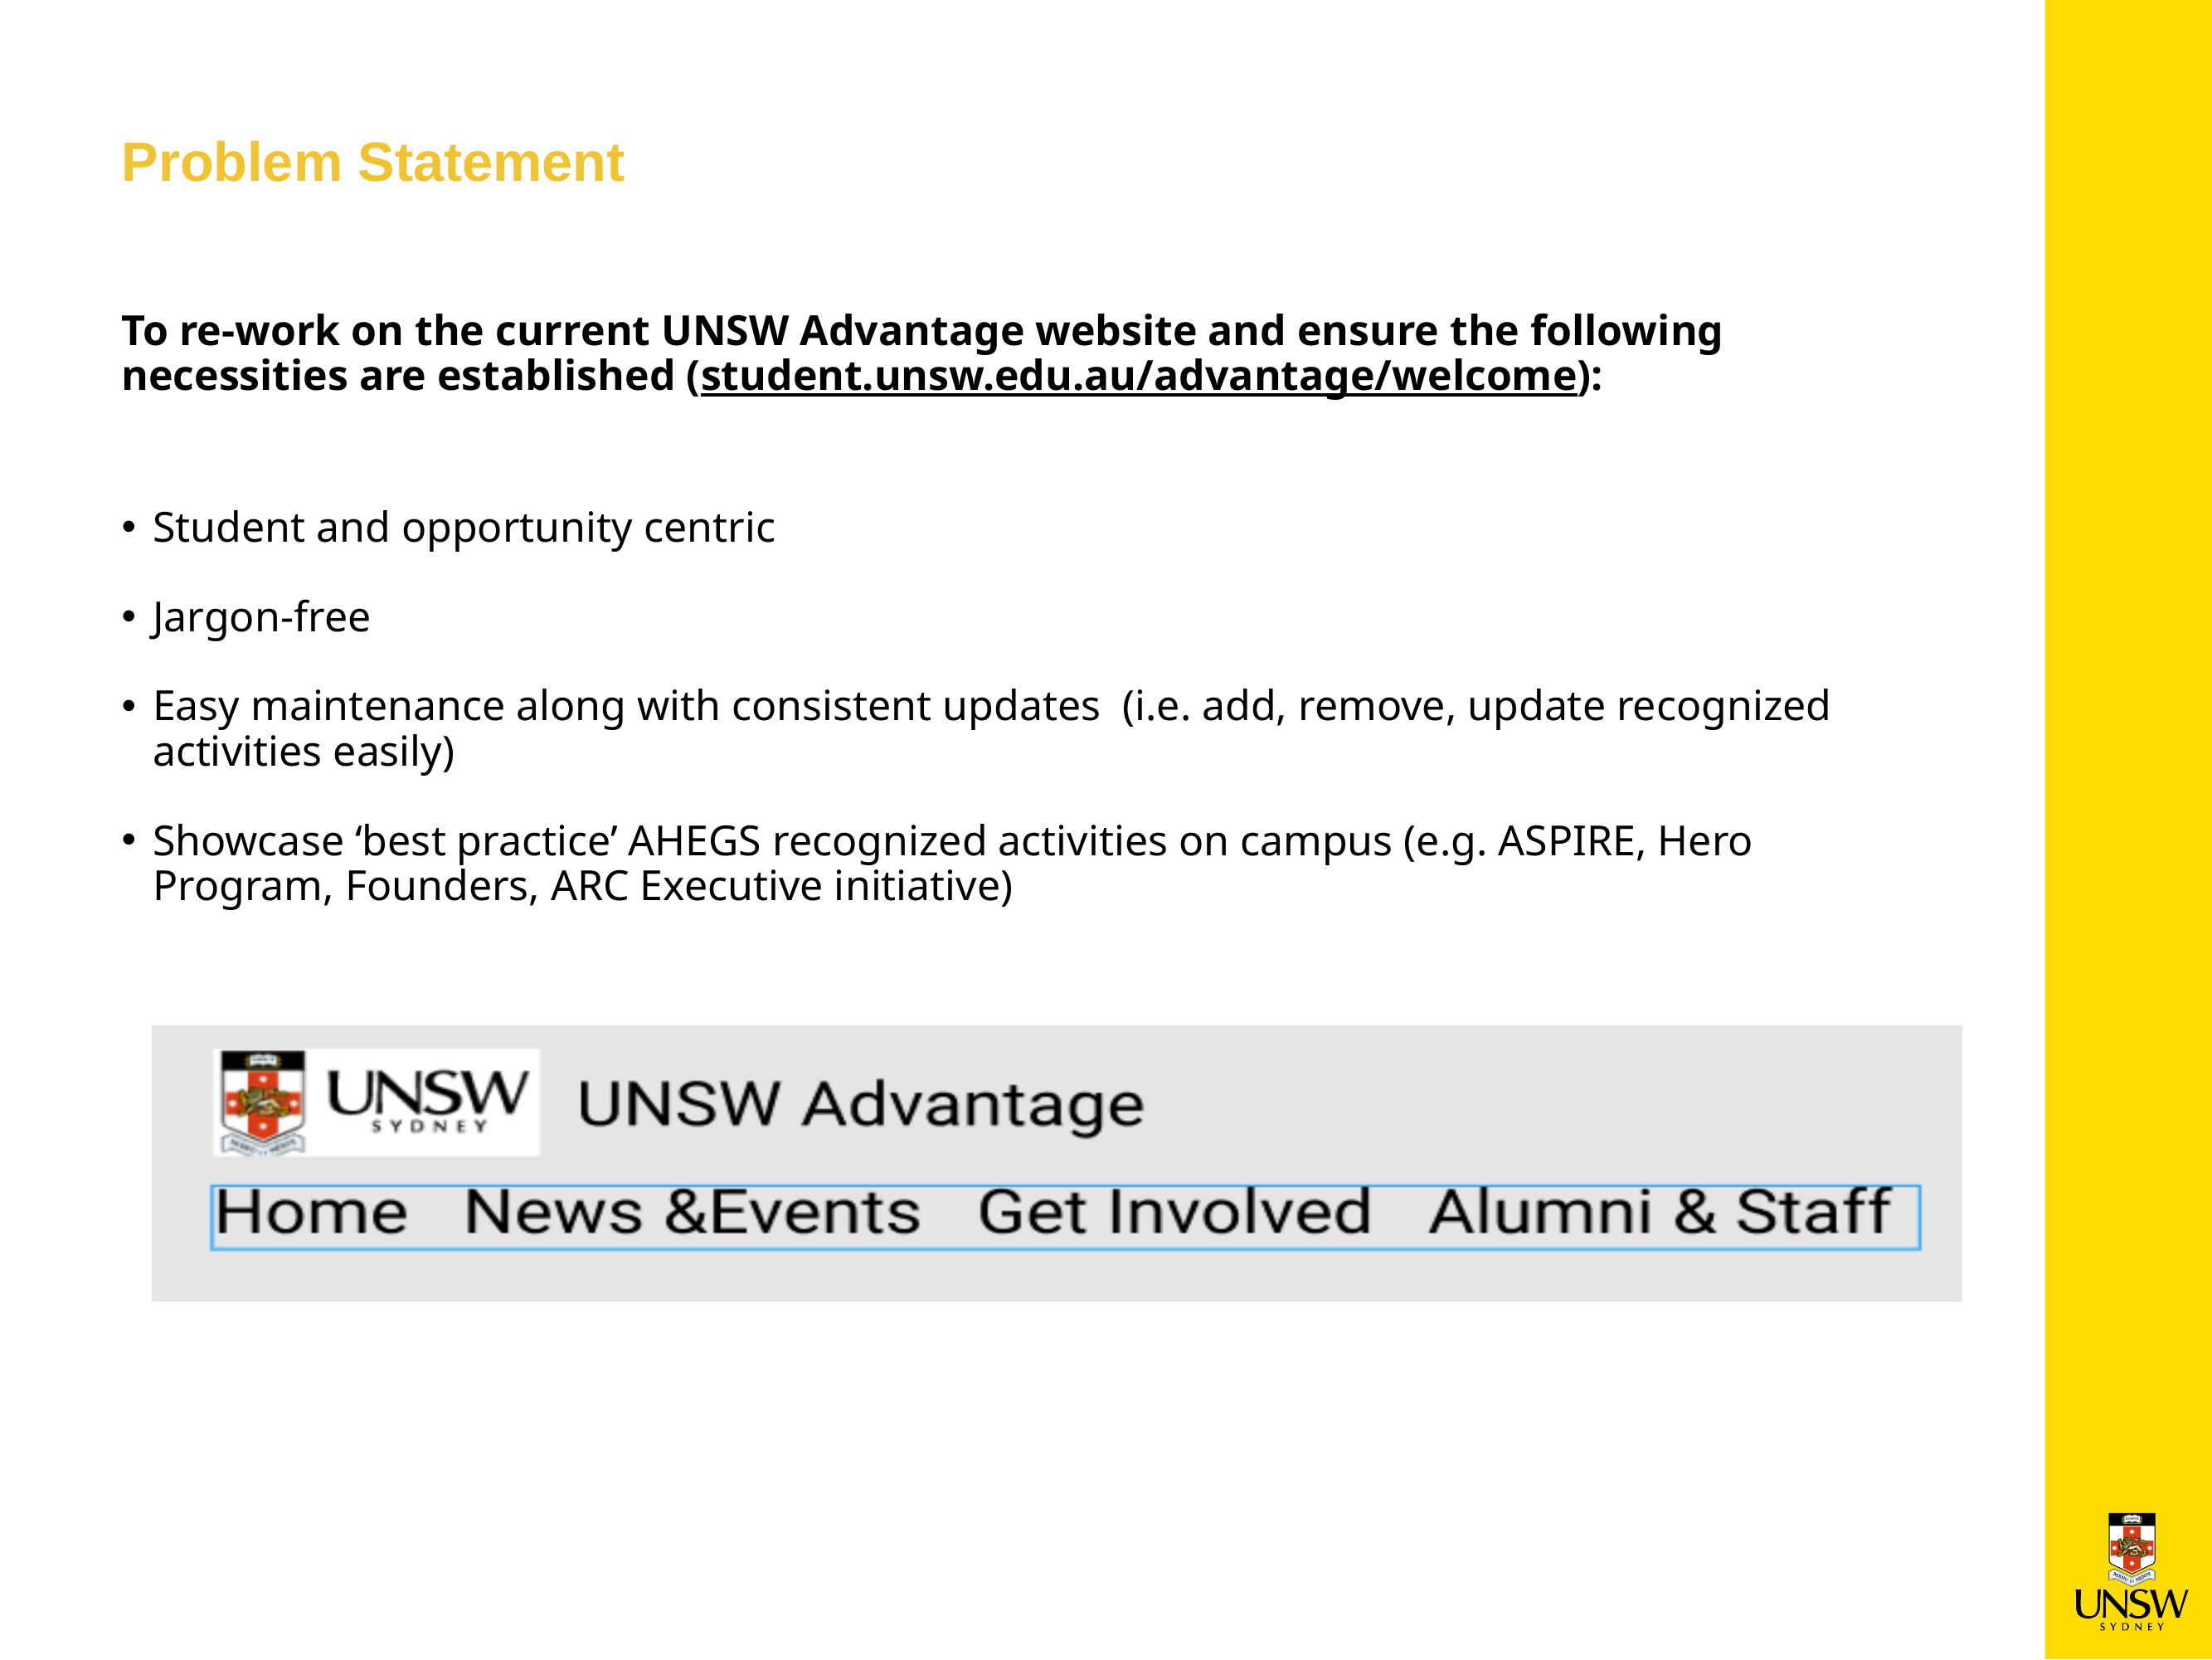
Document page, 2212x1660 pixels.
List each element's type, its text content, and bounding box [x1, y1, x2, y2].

picture [152, 1025, 1962, 1302]
picture [2069, 1498, 2195, 1645]
title Problem Statement [109, 90, 1919, 303]
text_box [1102, 829, 1144, 871]
list To re-work on the current UNSW Advantage website and ensure the following necessities are established (student.unsw.edu.au/advantage/welcome): Student and opportunity centric Jargon-free Easy maintenance along with consistent updates (i.e. add, remove, update recognized activities easily) Showcase ‘best practice’ AHEGS recognized activities on campus (e.g. ASPIRE, Hero Program, Founders, ARC Executive initiative) [109, 303, 1919, 1356]
